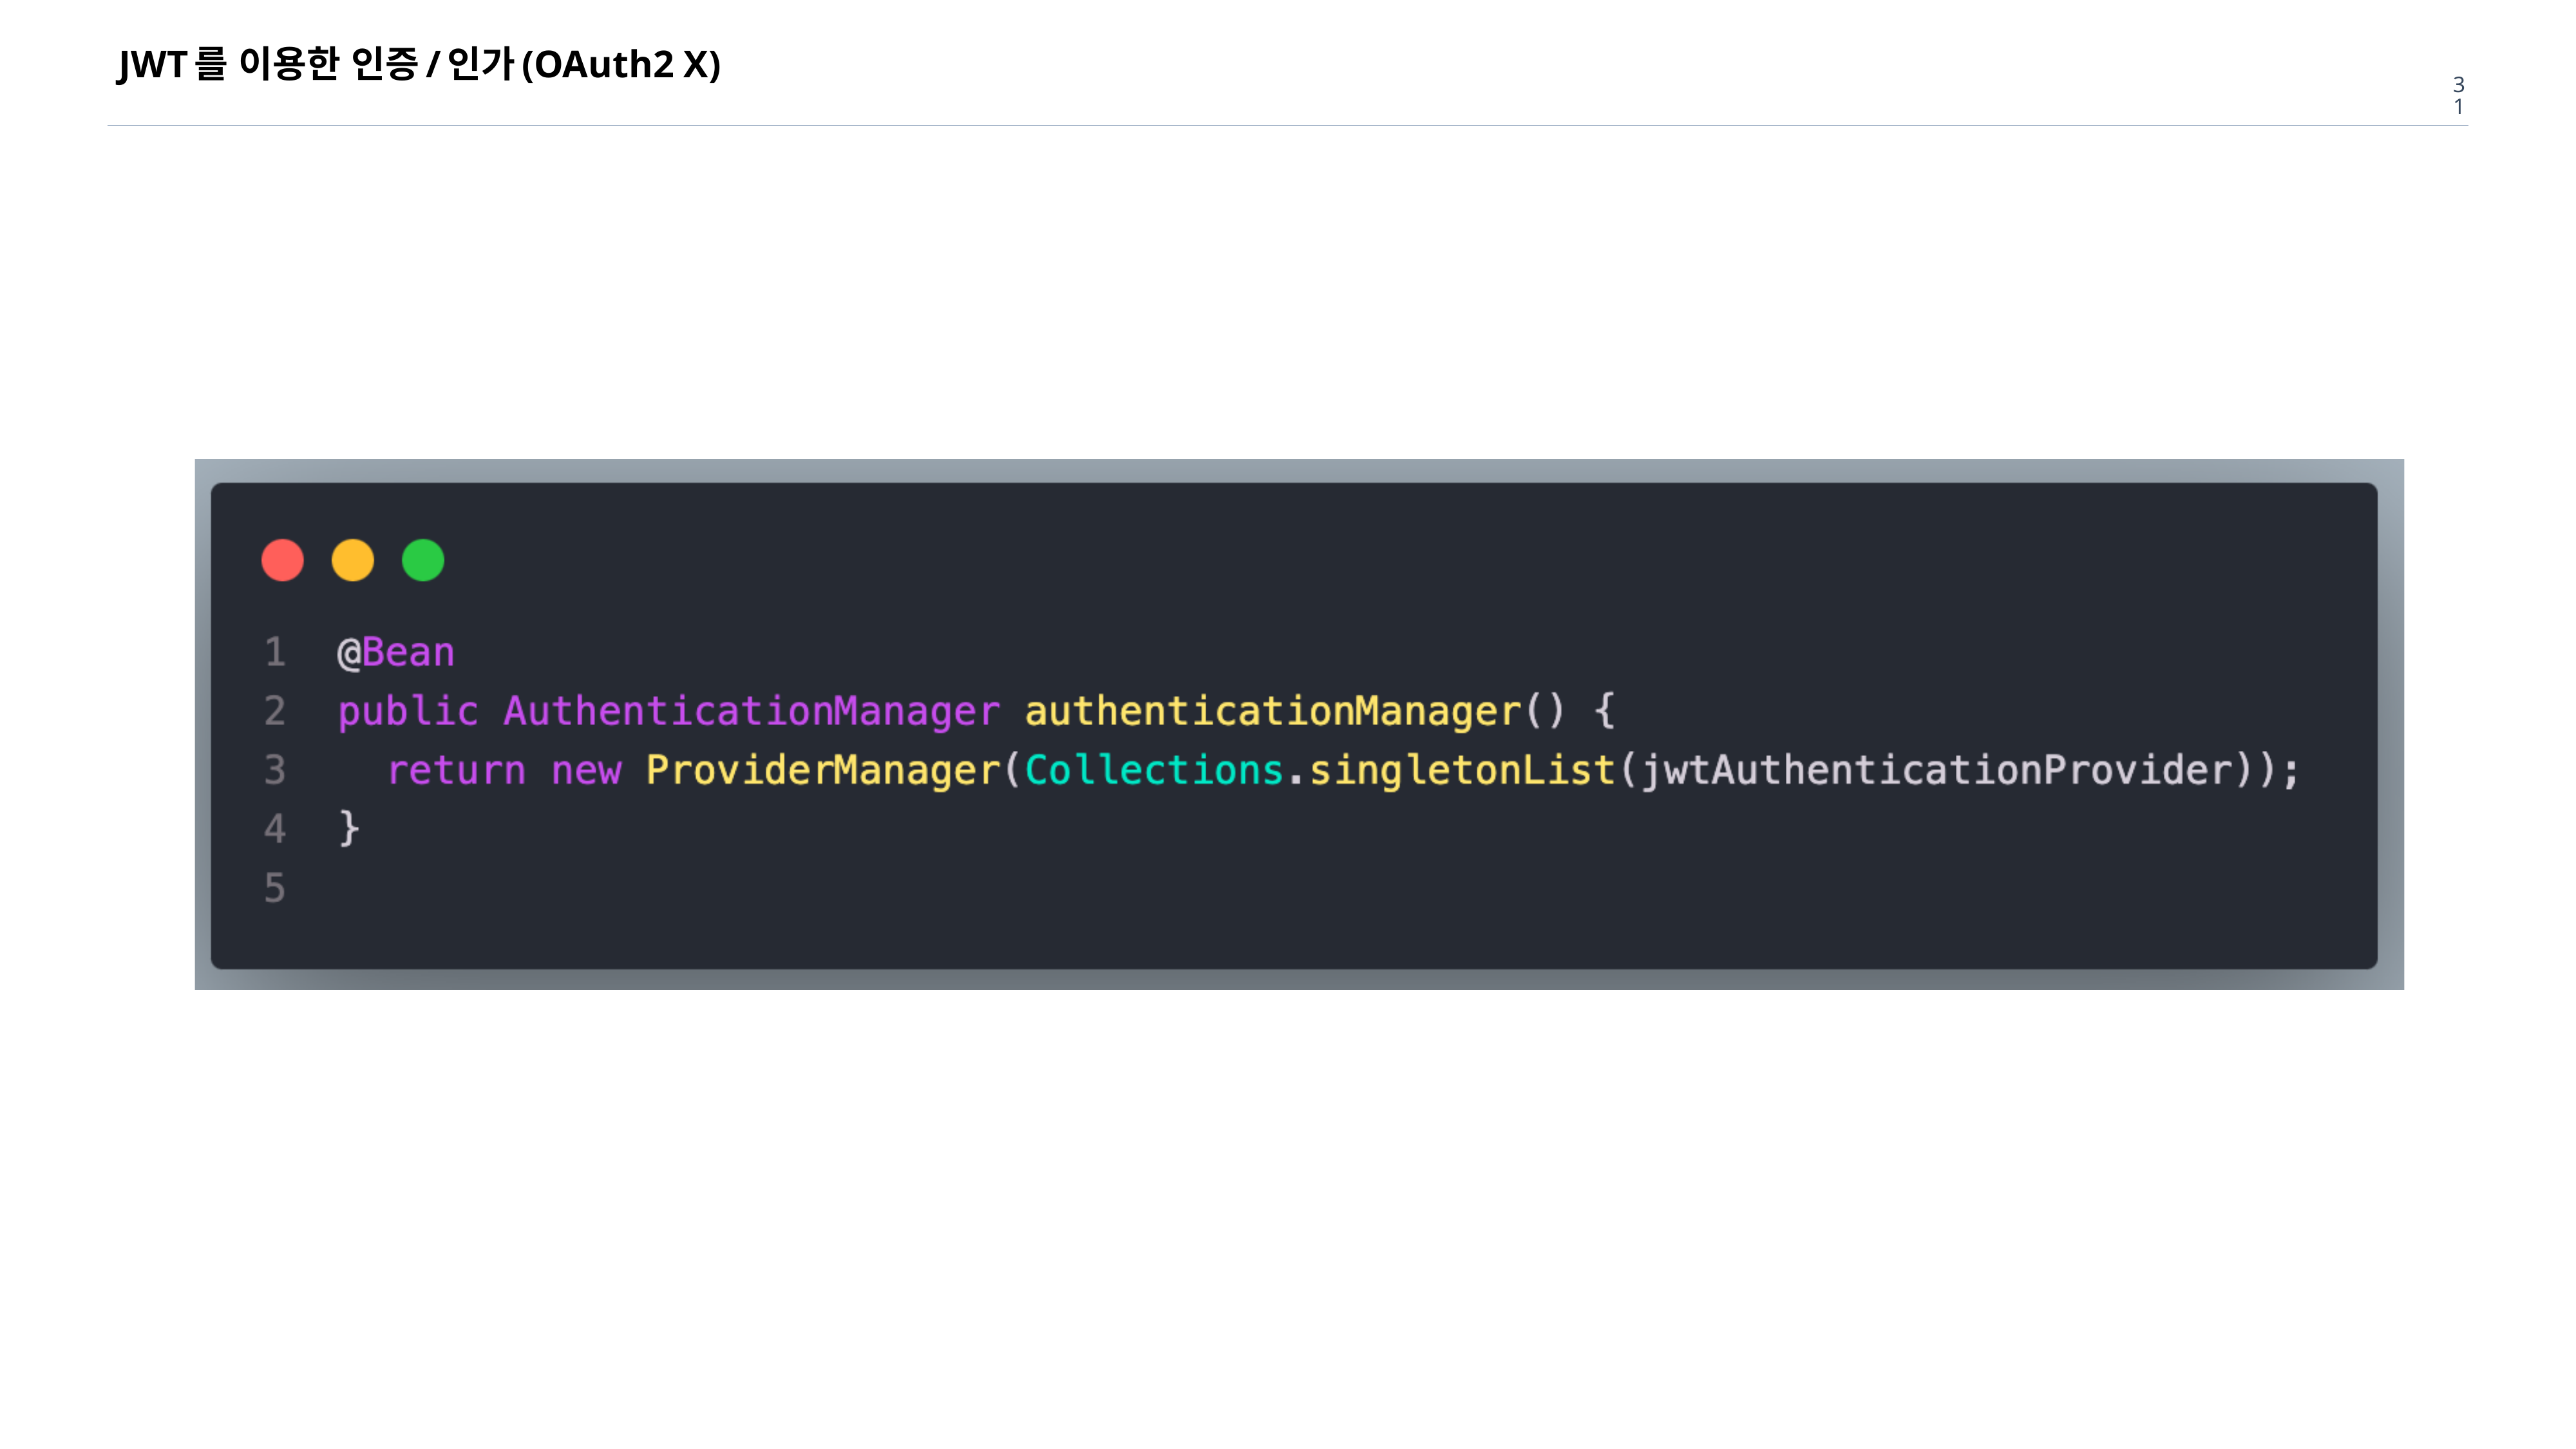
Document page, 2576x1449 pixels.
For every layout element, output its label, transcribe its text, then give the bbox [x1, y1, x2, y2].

title JWT를 이용한 인증/인가(OAuth2 X) [118, 45, 2481, 131]
slide_number 31 [2452, 69, 2467, 102]
picture [194, 459, 2405, 990]
